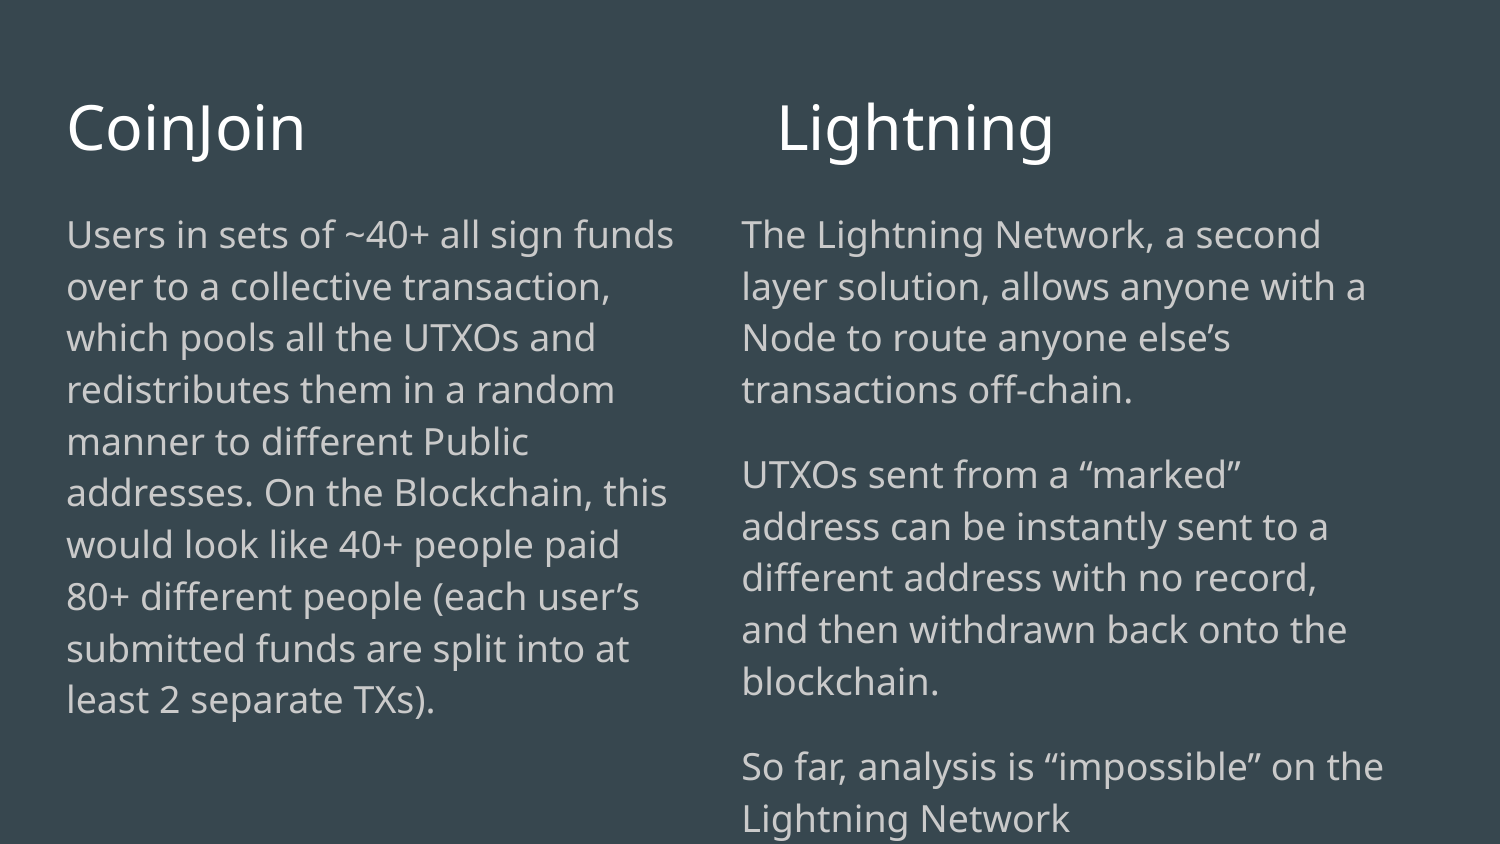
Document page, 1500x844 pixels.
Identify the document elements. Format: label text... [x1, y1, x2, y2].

title CoinJoin [51, 72, 661, 167]
list Users in sets of ~40+ all sign funds over to a collective transaction, which pools all the UTXOs and redistributes them in a random manner to different Public addresses. On the Blockchain, this would look like 40+ people paid 80+ different people (each user’s submitted funds are split into at least 2 separate TXs). [51, 189, 698, 750]
title Lightning [761, 72, 1371, 167]
list The Lightning Network, a second layer solution, allows anyone with a Node to route anyone else’s transactions off-chain. UTXOs sent from a “marked” address can be instantly sent to a different address with no record, and then withdrawn back onto the blockchain. So far, analysis is “impossible” on the Lightning Network [726, 189, 1401, 786]
